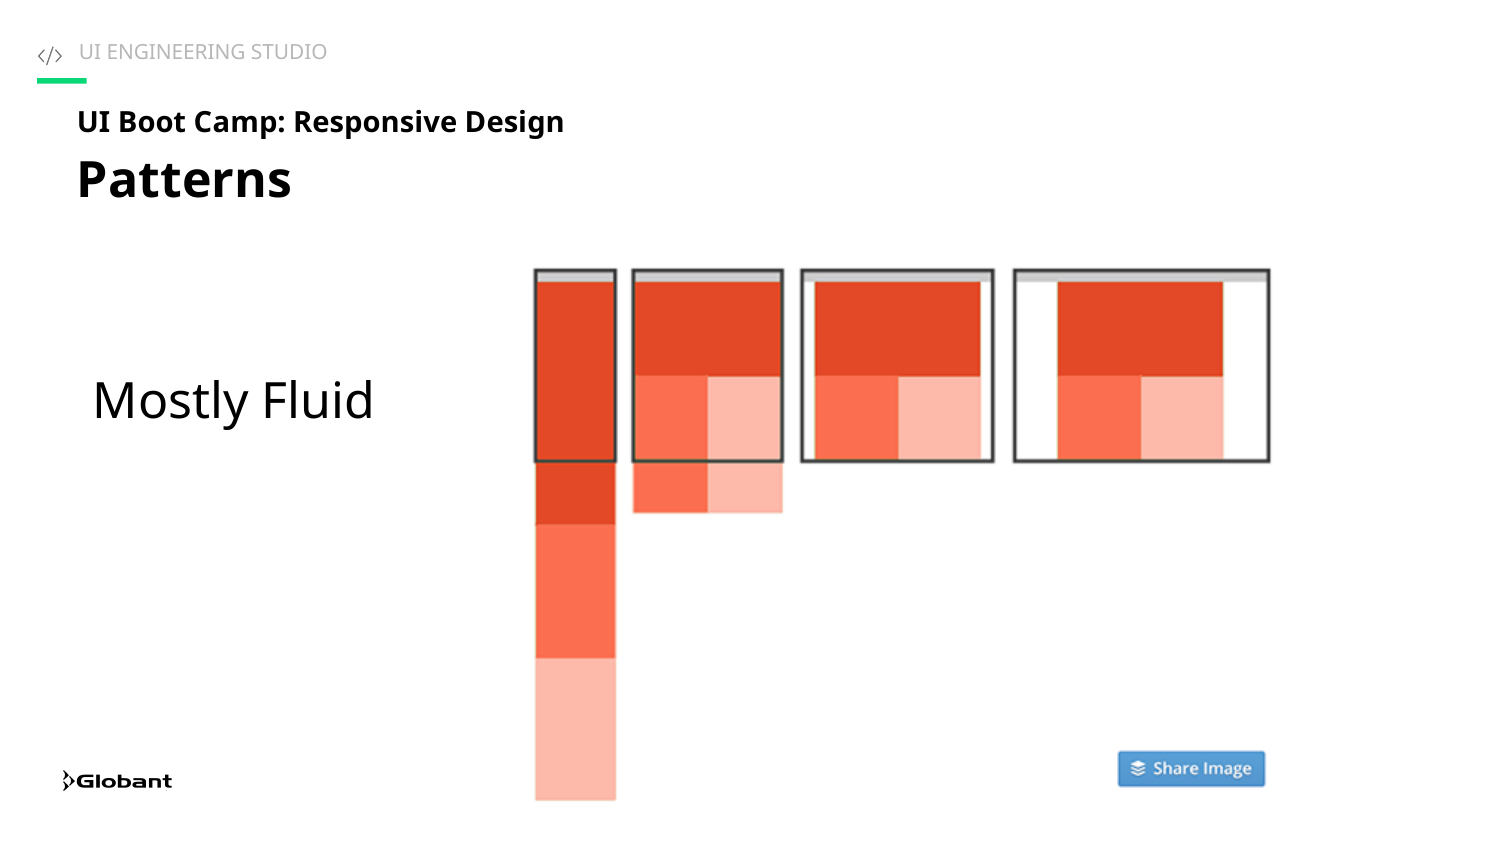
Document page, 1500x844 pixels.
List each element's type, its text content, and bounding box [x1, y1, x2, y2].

text_box UI ENGINEERING STUDIO [64, 29, 632, 69]
text_box [37, 78, 87, 84]
picture [36, 45, 63, 66]
picture [505, 251, 1290, 819]
text_box Mostly Fluid [78, 353, 481, 575]
picture [62, 770, 172, 791]
text_box UI Boot Camp: Responsive Design Patterns [61, 83, 751, 227]
